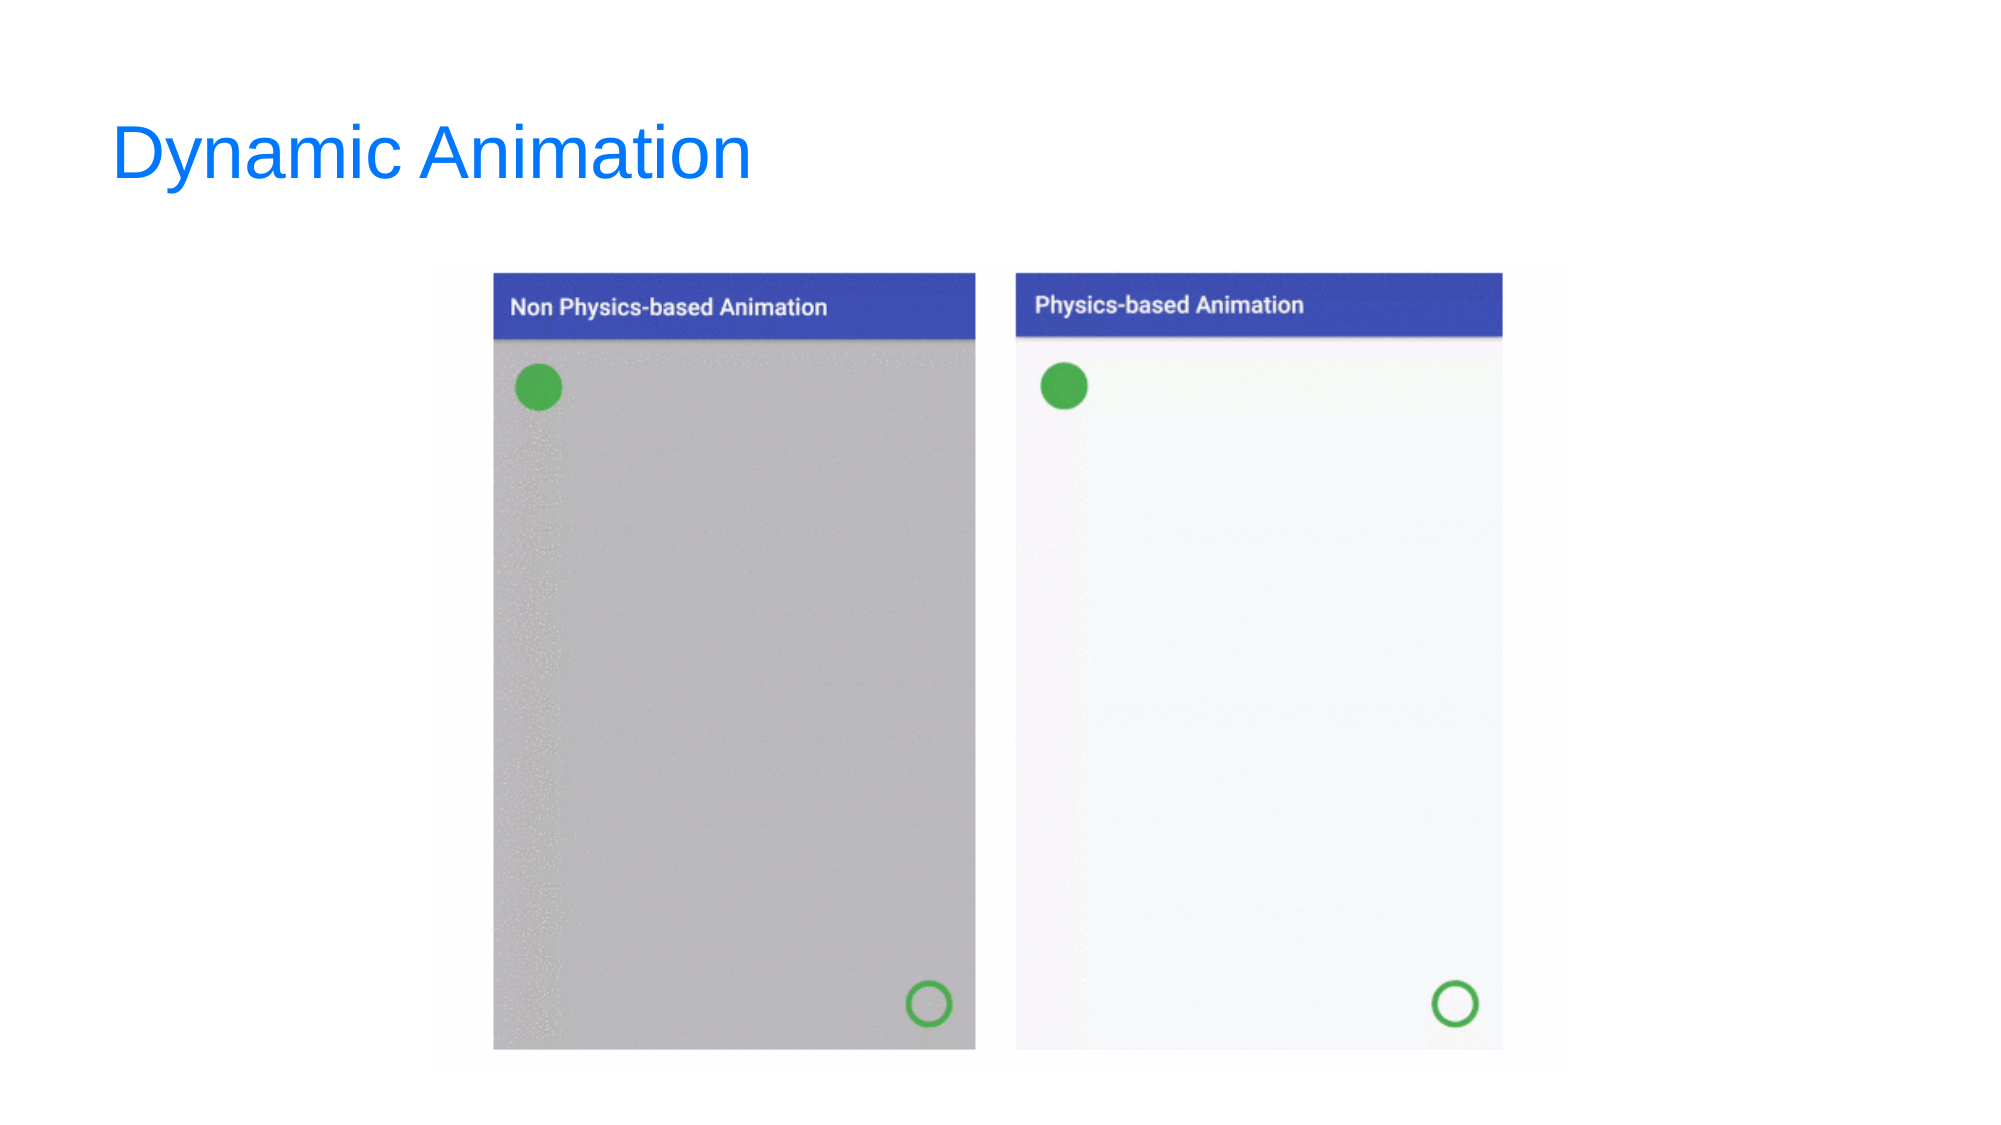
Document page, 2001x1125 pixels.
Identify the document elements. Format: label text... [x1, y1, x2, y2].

picture [433, 261, 1566, 1071]
title Dynamic Animation [110, 113, 1893, 220]
